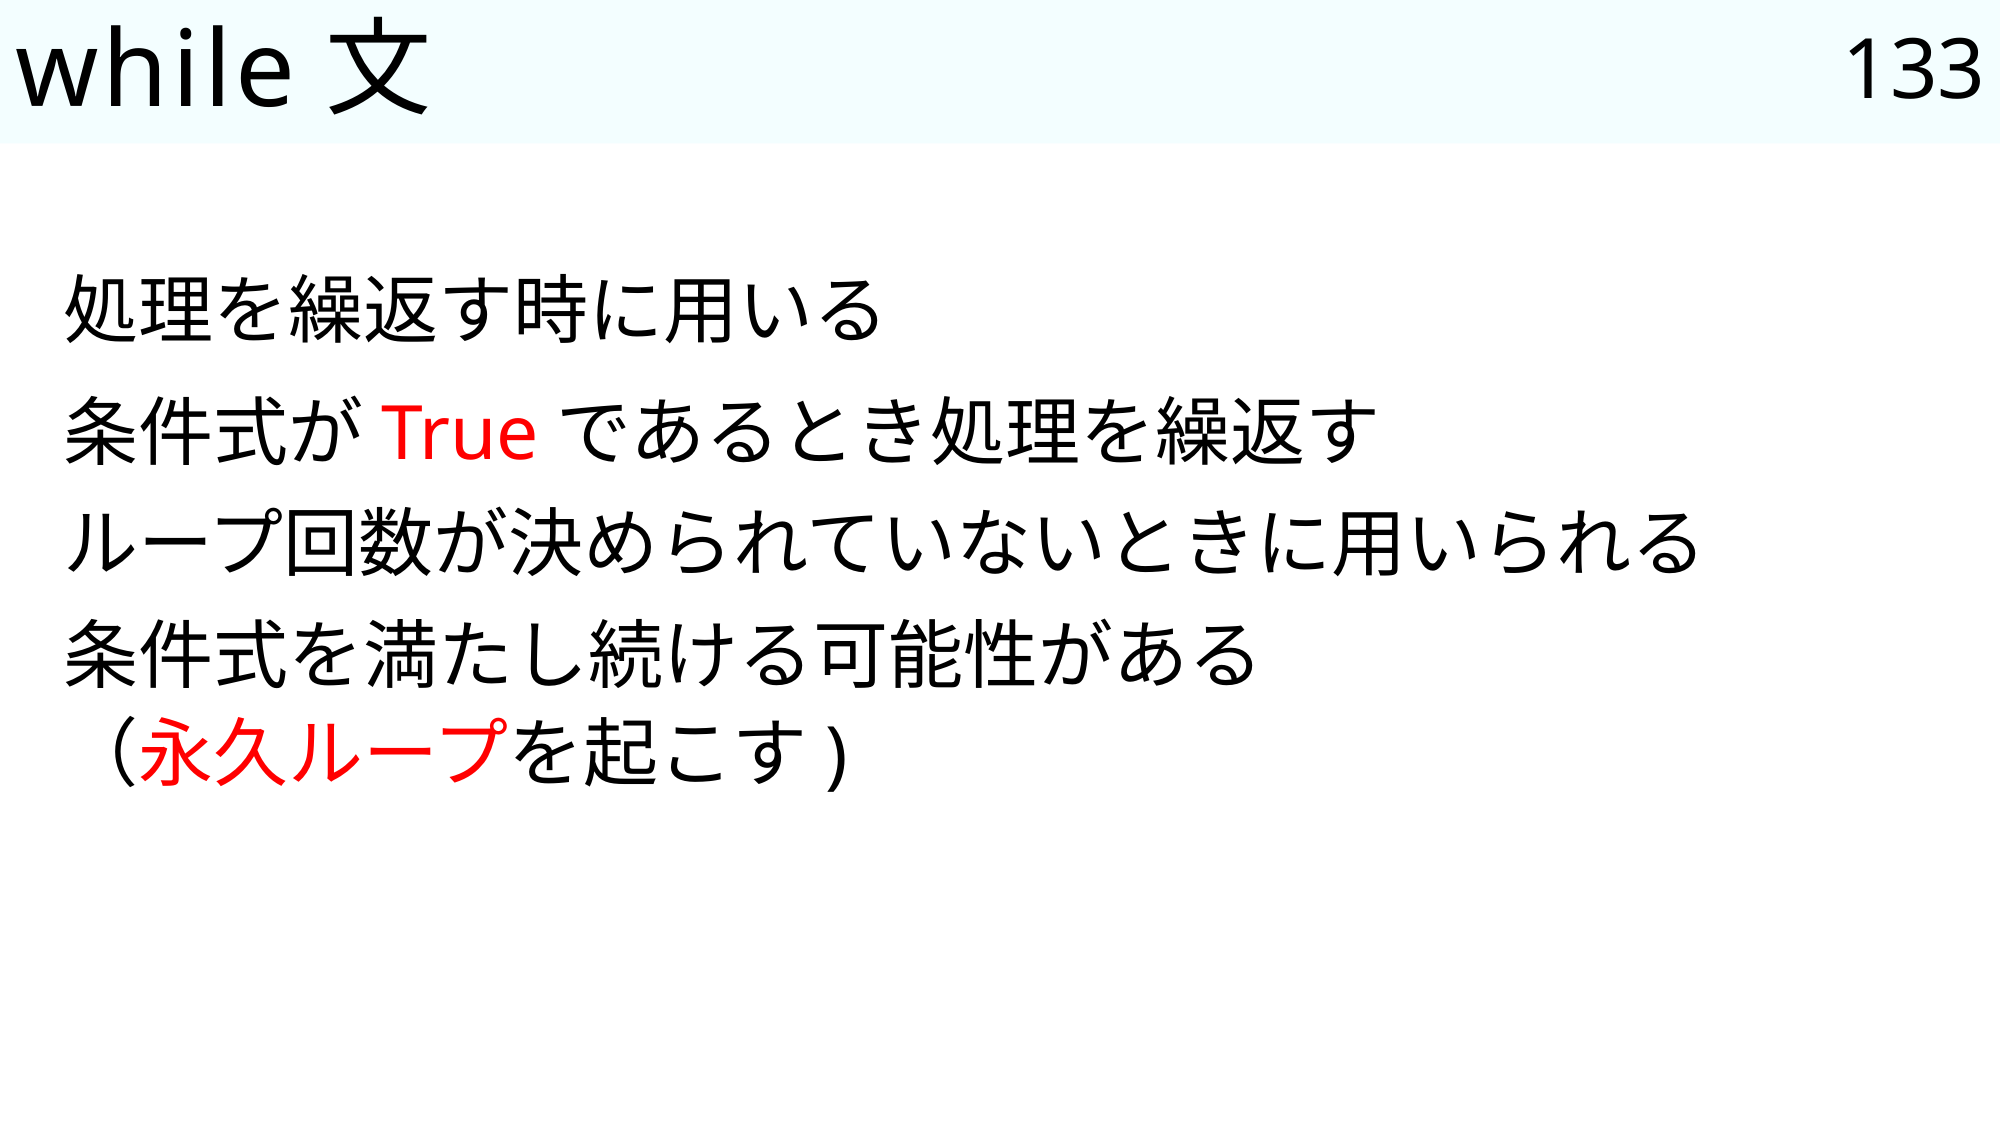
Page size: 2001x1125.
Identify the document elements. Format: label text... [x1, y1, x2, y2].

title while文 [0, 0, 1775, 144]
list 処理を繰返す時に用いる 条件式がTrueであるとき処理を繰返す ループ回数が決められていないときに用いられる 条件式を満たし続ける可能性がある （永久ループを起こす) [48, 236, 1973, 965]
slide_number 133 [1775, 0, 2000, 144]
